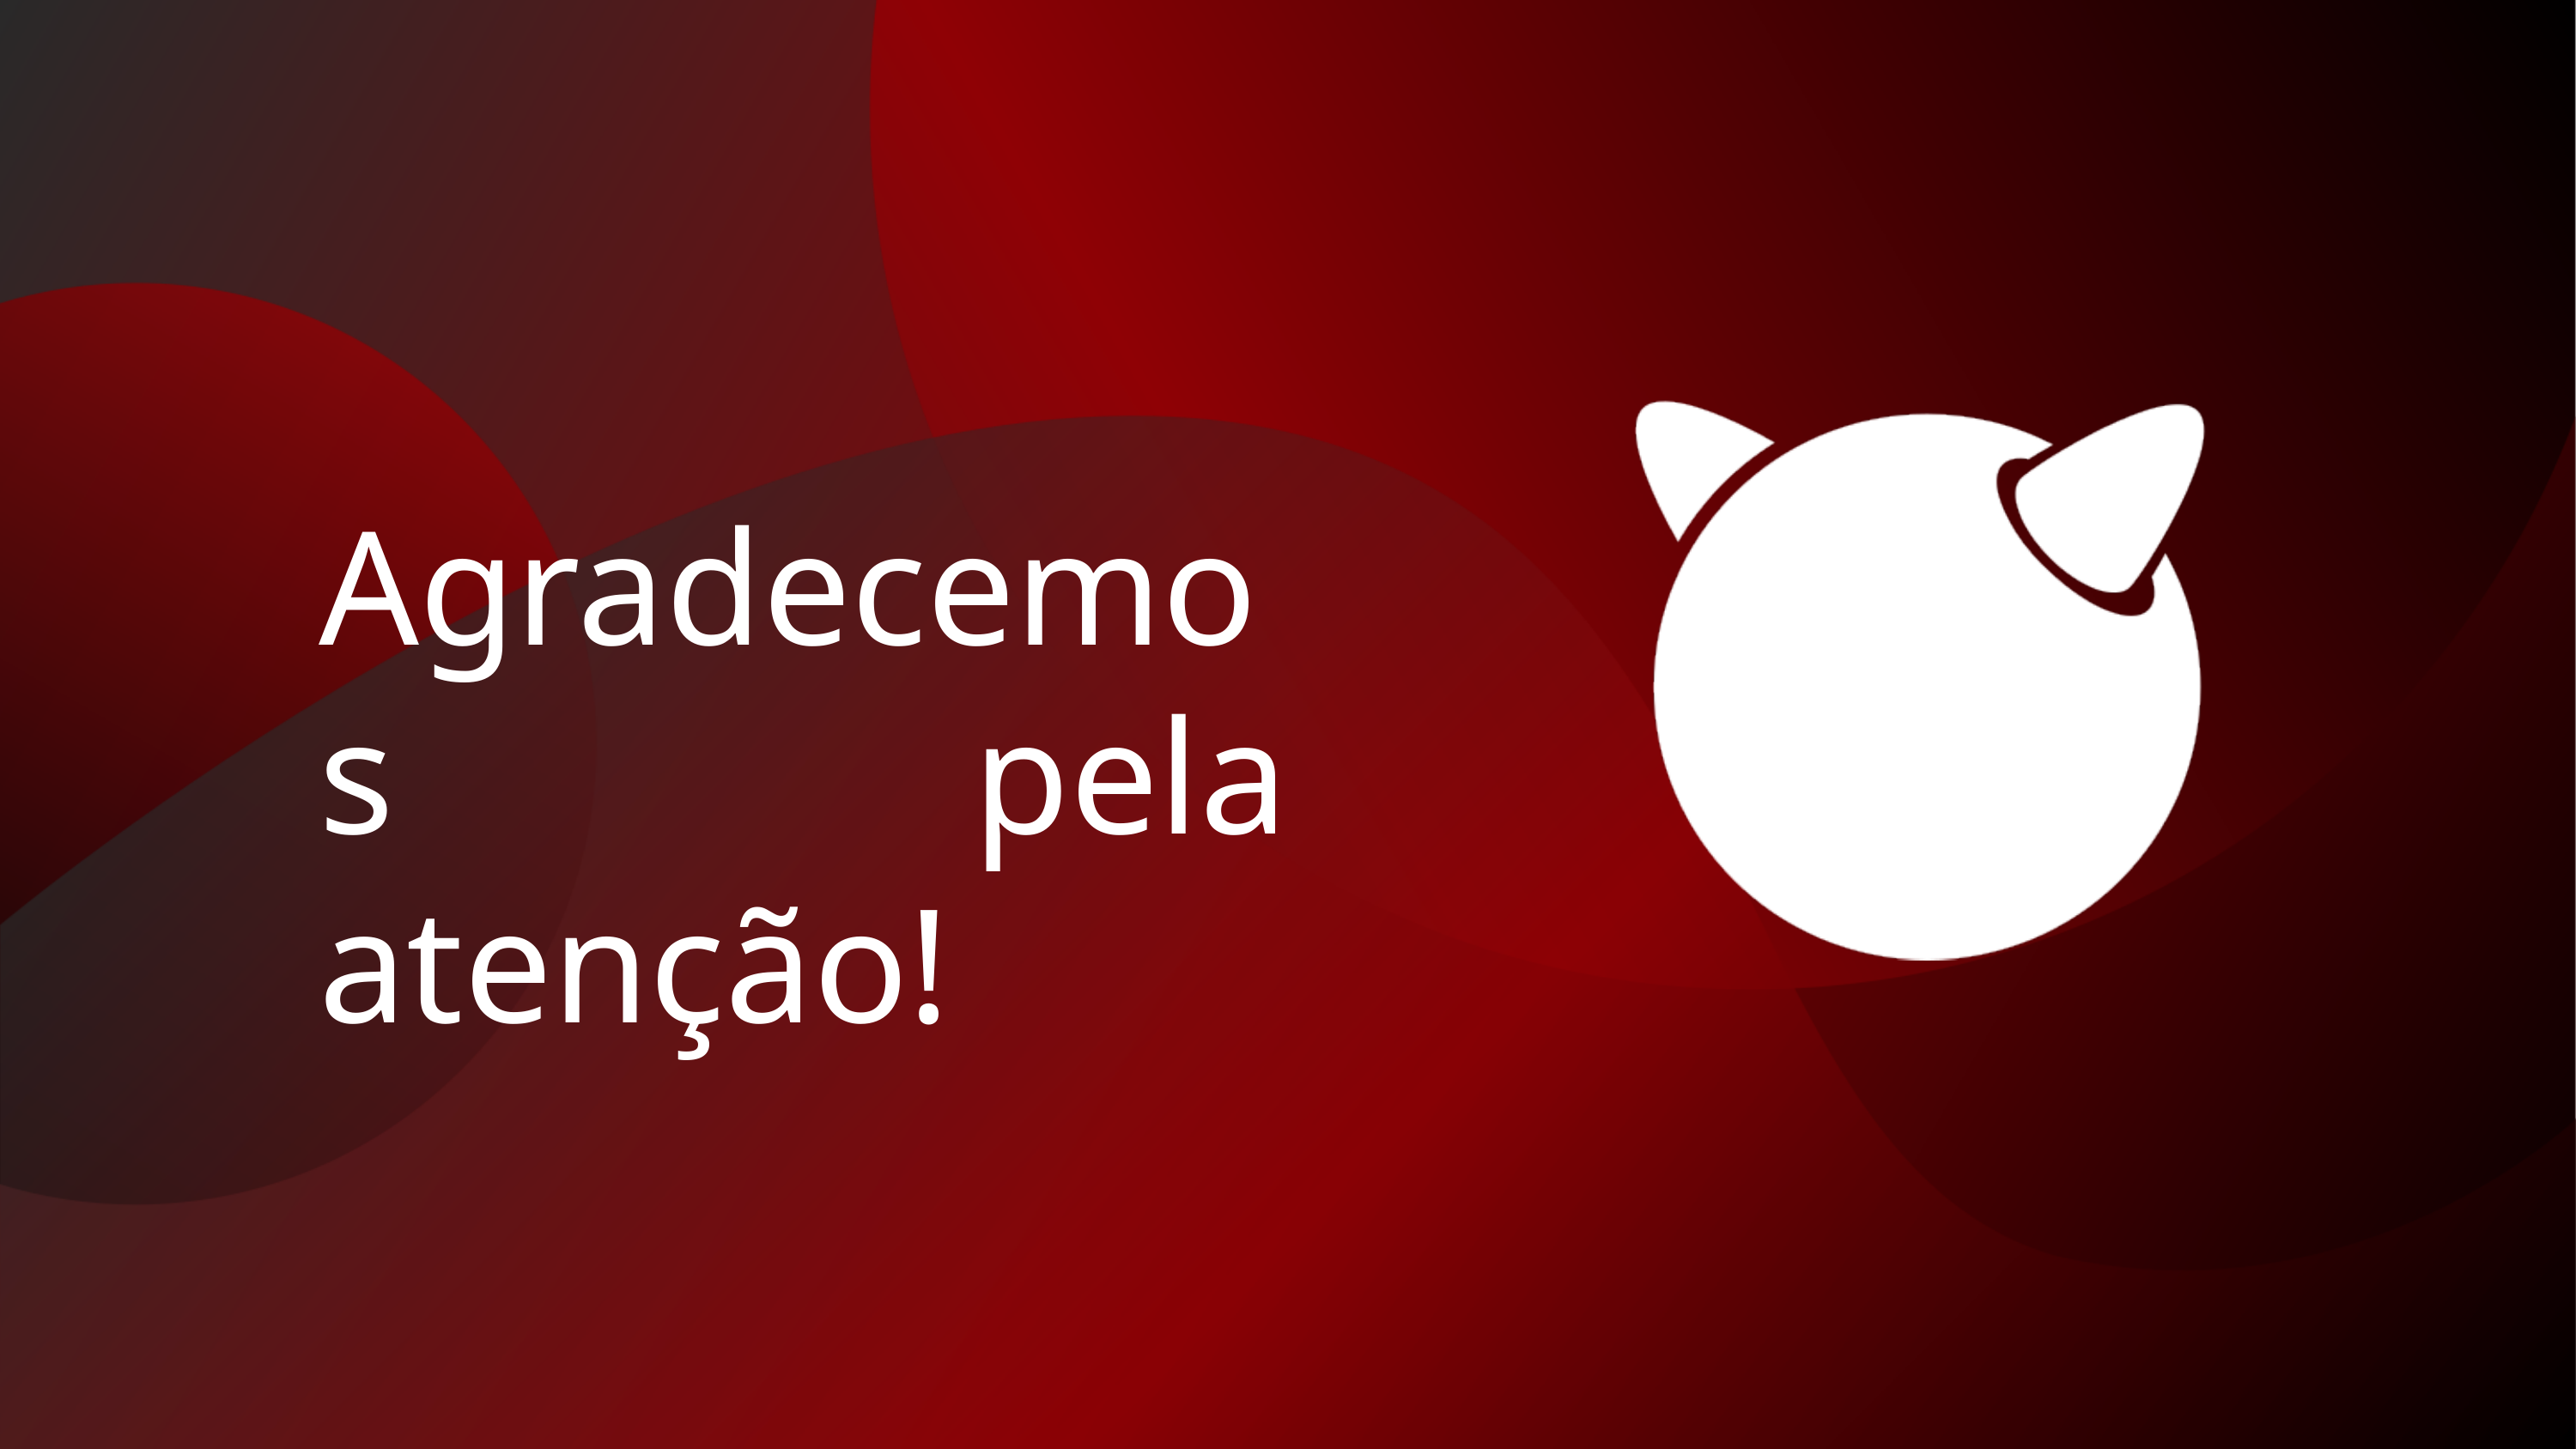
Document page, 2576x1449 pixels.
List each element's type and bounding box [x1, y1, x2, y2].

text_box [319, 487, 1289, 961]
text_box [0, 0, 2576, 1449]
text_box [1622, 381, 2229, 961]
